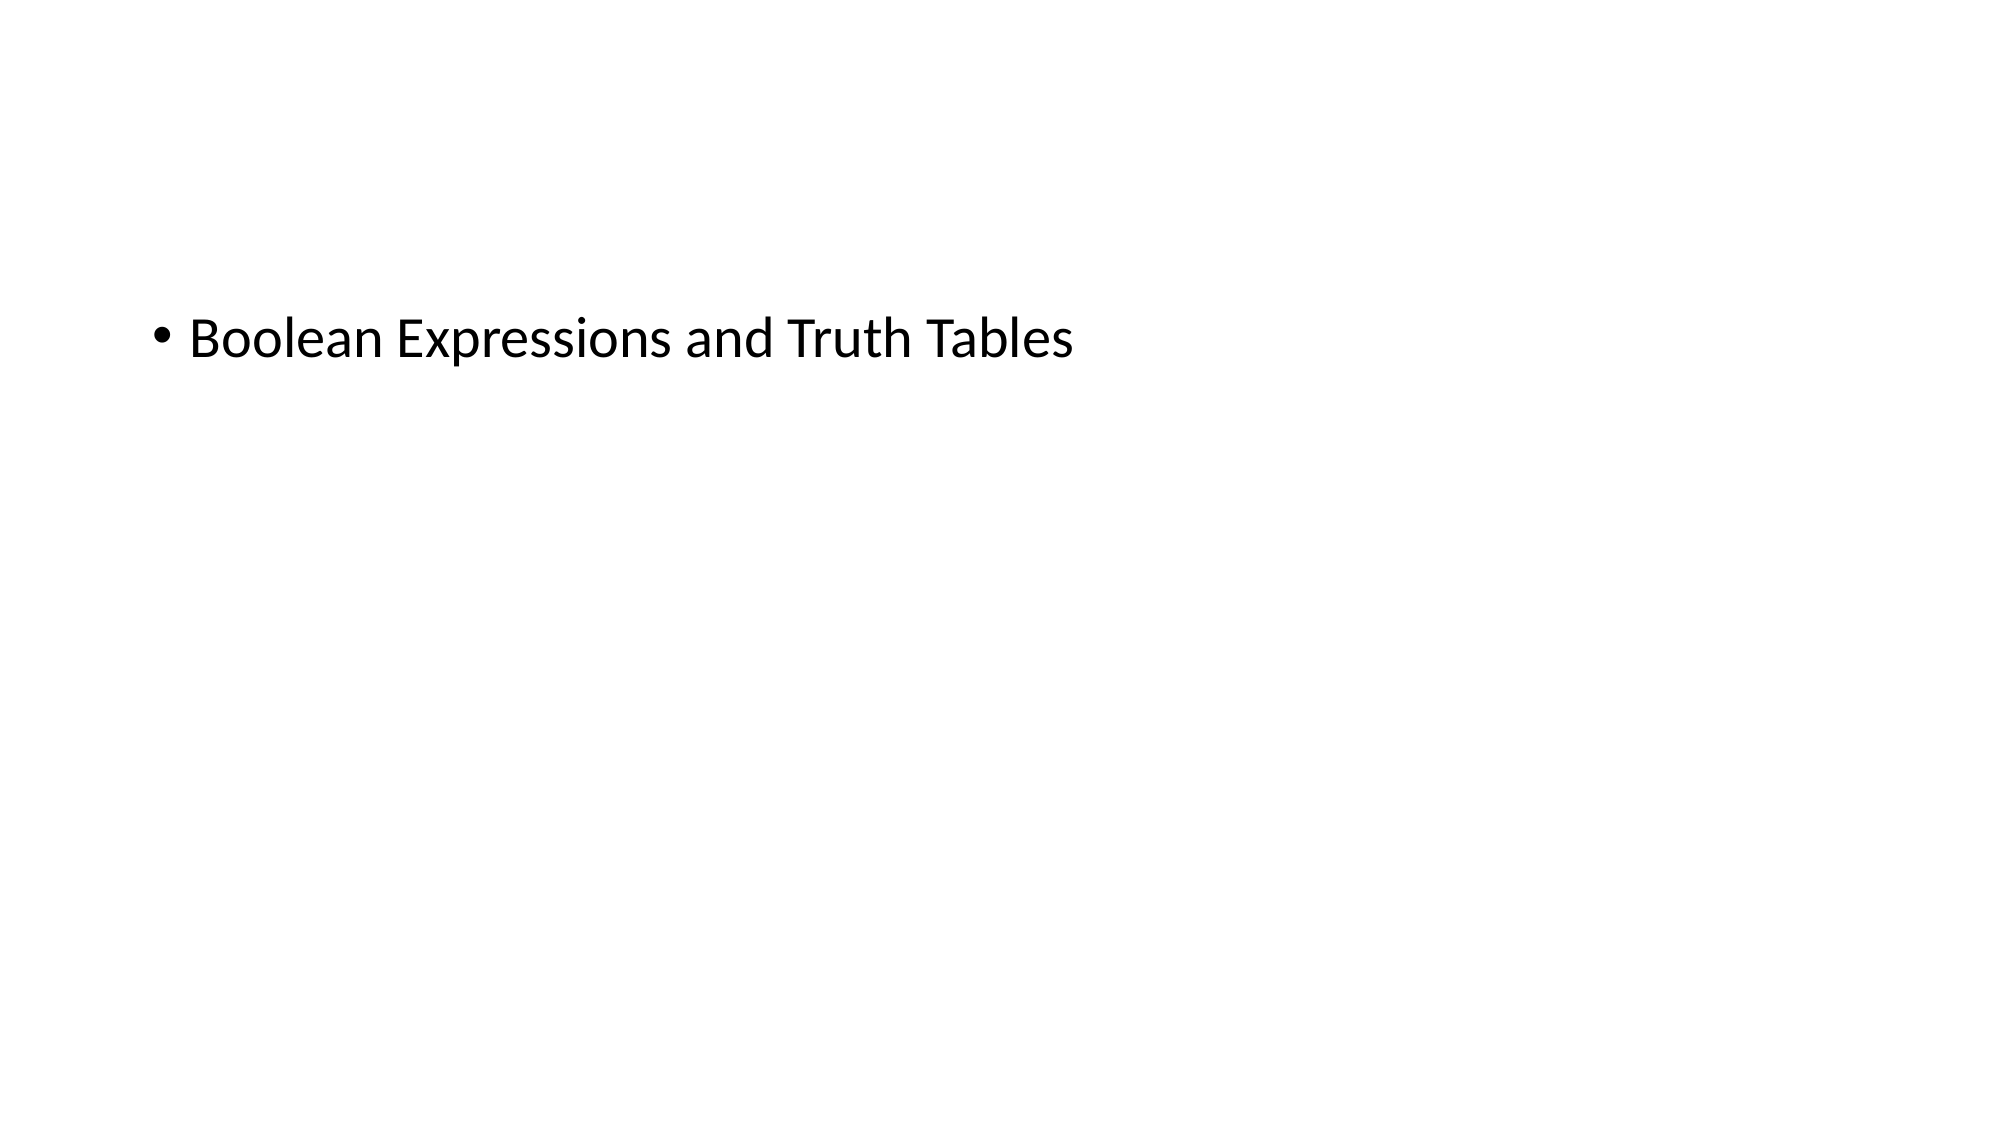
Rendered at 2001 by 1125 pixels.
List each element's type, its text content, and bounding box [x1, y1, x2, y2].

list Boolean Expressions and Truth Tables [137, 299, 1863, 1014]
